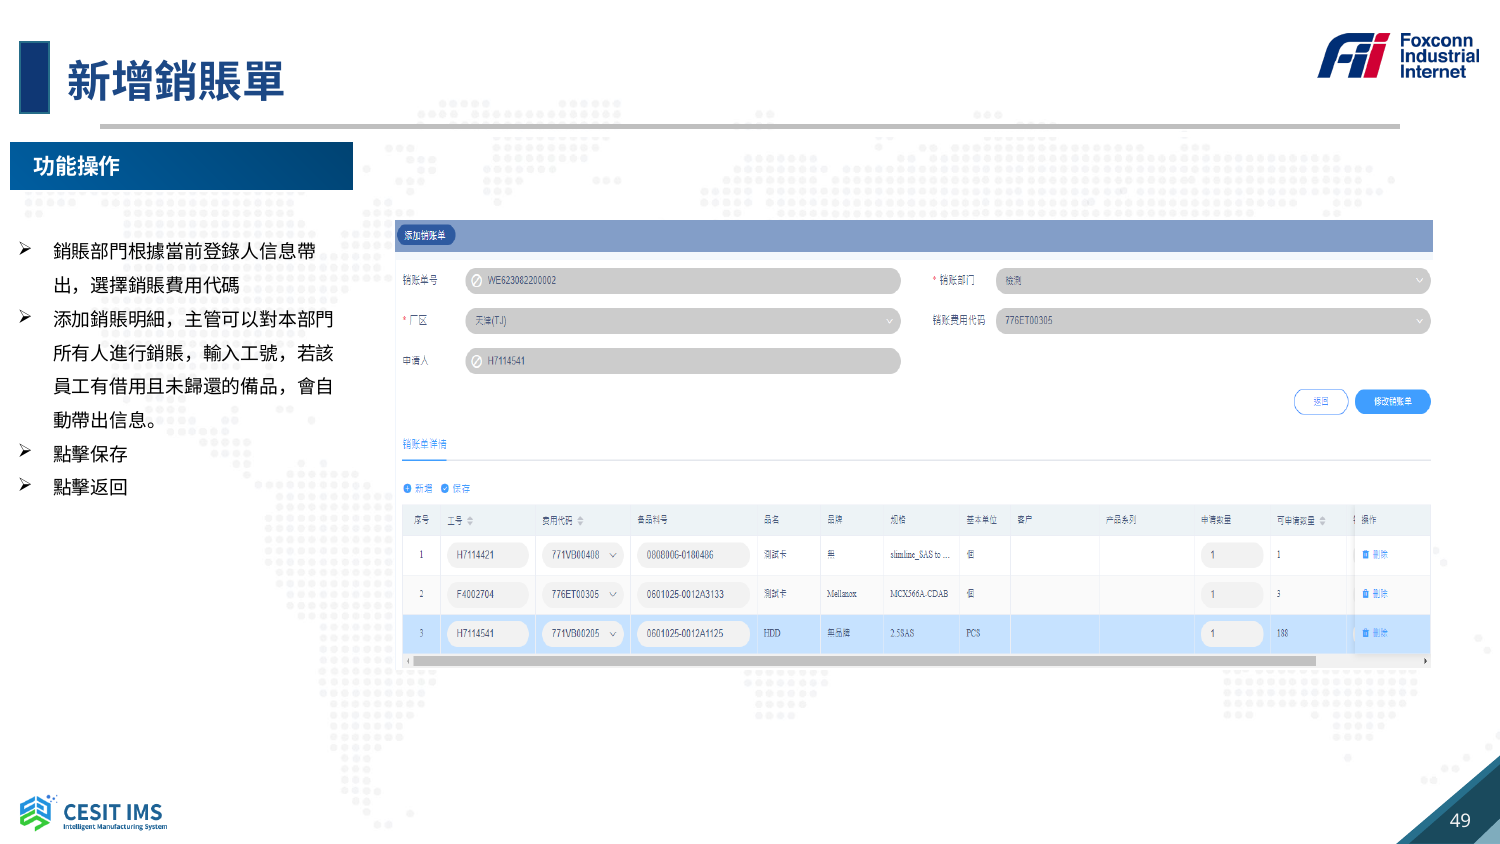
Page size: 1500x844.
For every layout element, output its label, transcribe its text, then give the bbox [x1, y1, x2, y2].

picture [0, 0, 1500, 844]
text_box 新增銷賬單 [52, 46, 809, 114]
text_box 銷賬部門根據當前登錄人信息帶出，選擇銷賬費用代碼 添加銷賬明細，主管可以對本部門所有人進行銷賬，輸入工號，若該員工有借用且未歸還的備品，會自動帶出信息。 點擊保存 點擊返回 [3, 221, 364, 506]
text_box 功能操作 [8, 140, 355, 192]
